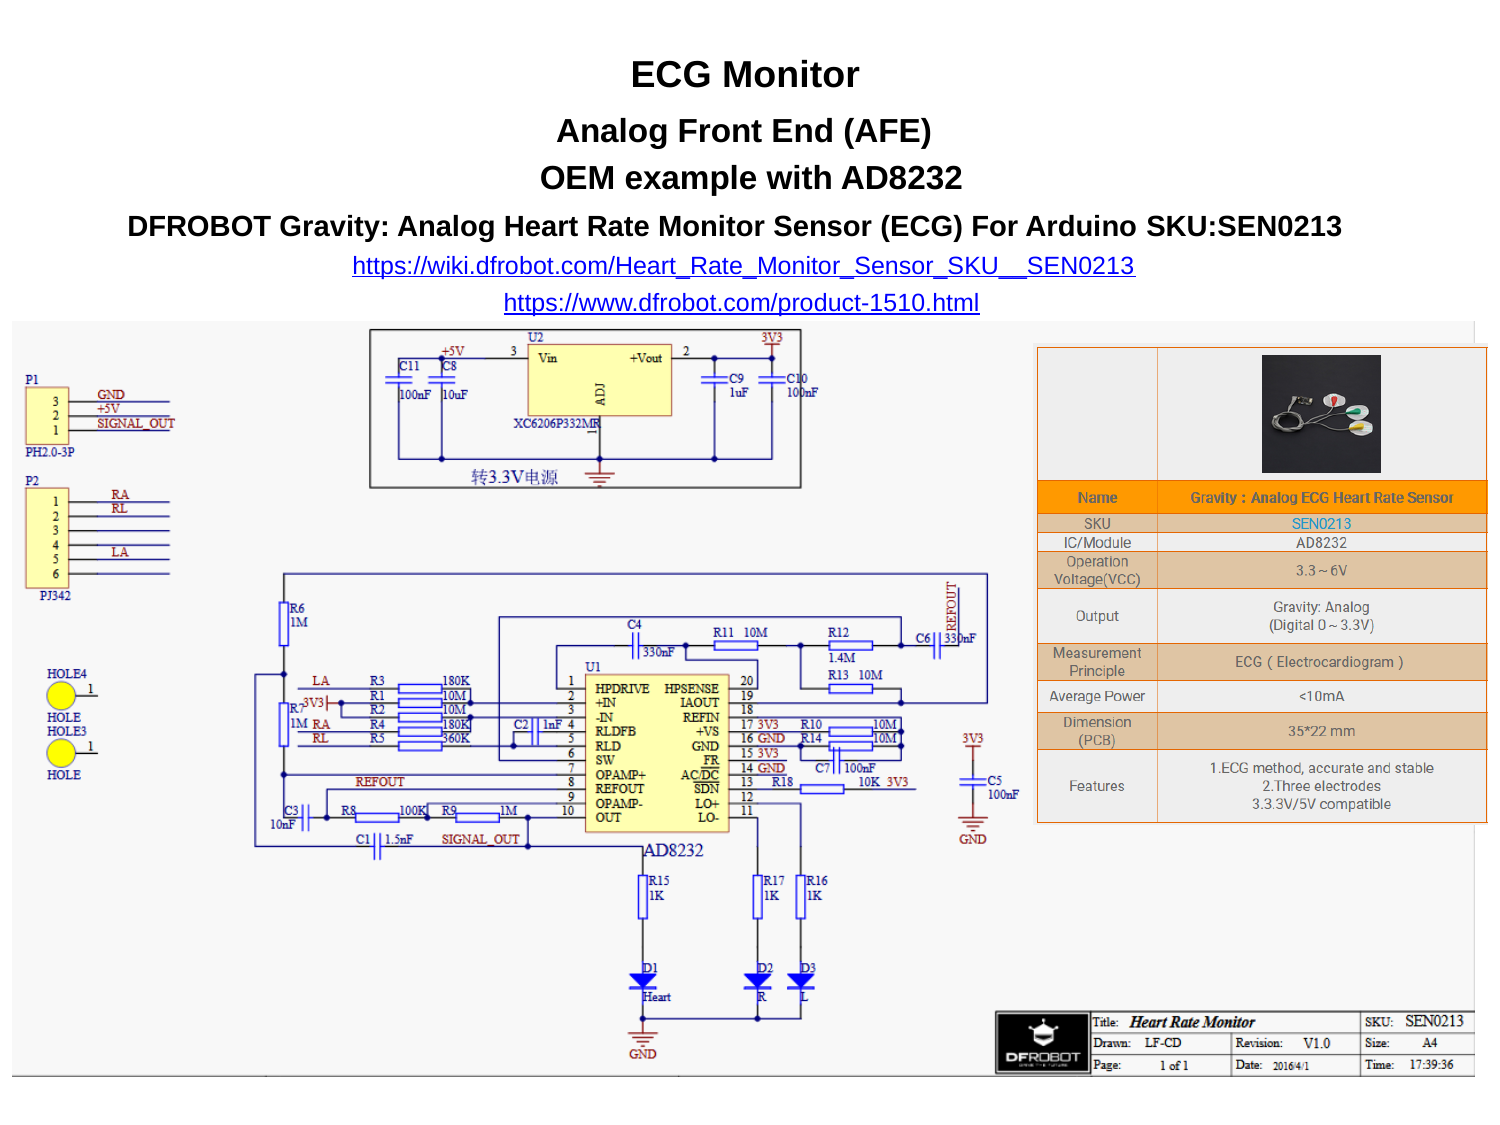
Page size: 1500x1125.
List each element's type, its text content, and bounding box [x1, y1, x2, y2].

text_box Analog Front End (AFE) [324, 101, 1164, 157]
text_box https://www.dfrobot.com/product-1510.html [488, 279, 996, 319]
picture [12, 320, 1488, 1077]
text_box OEM example with AD8232 [525, 148, 985, 204]
text_box DFROBOT Gravity: Analog Heart Rate Monitor Sensor (ECG) For Arduino SKU:SEN0213 [112, 199, 1363, 250]
text_box ECG Monitor [615, 42, 888, 103]
text_box https://wiki.dfrobot.com/Heart_Rate_Monitor_Sensor_SKU__SEN0213 [337, 250, 1163, 317]
